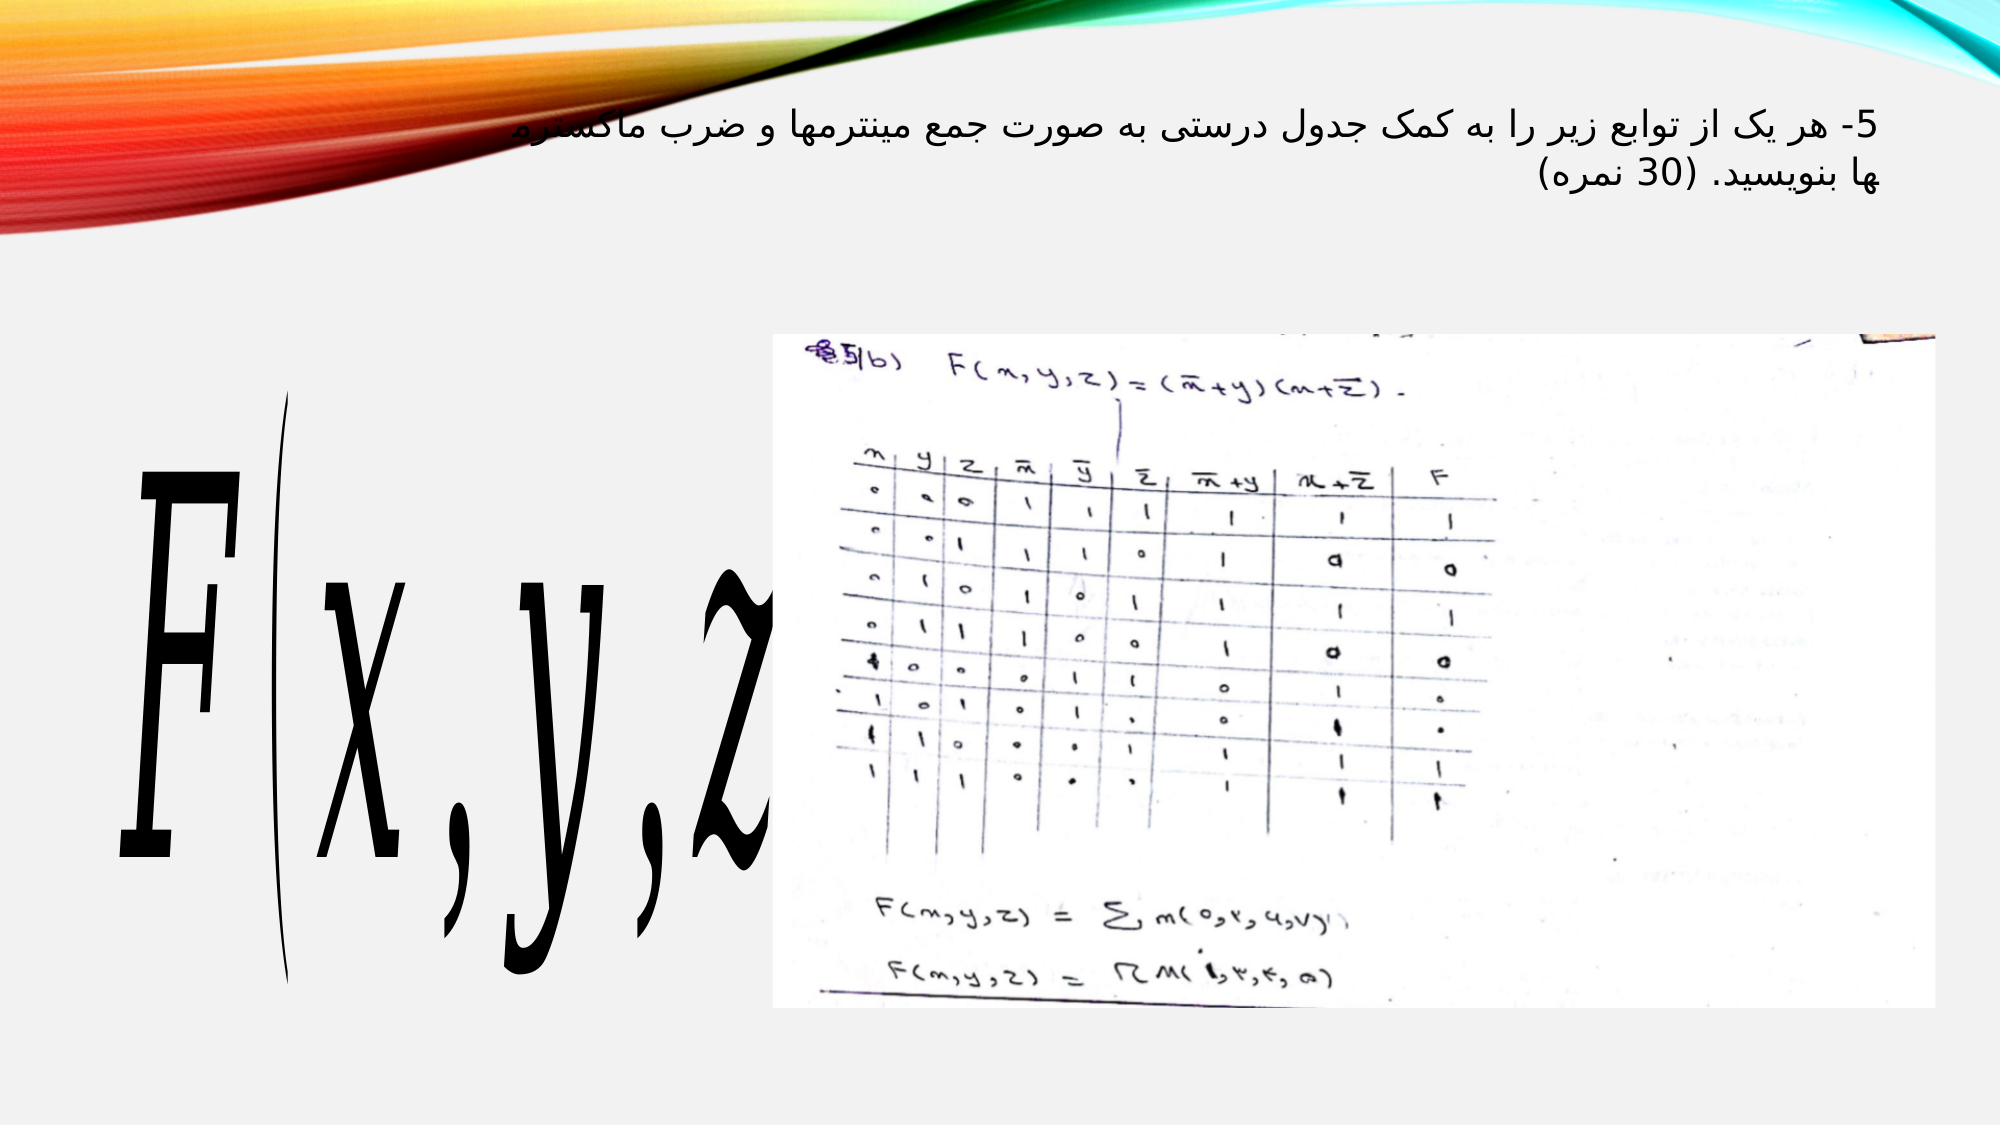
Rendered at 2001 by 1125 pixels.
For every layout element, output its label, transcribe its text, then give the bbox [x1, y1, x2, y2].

picture [772, 334, 1936, 1008]
title 5- هر یک از توابع زیر را به کمک جدول درستی به صورت جمع مینترم­ها و ضرب ماکسترم­ها بنویسید. (30 نمره) [481, 61, 1895, 274]
picture [0, 0, 2000, 237]
